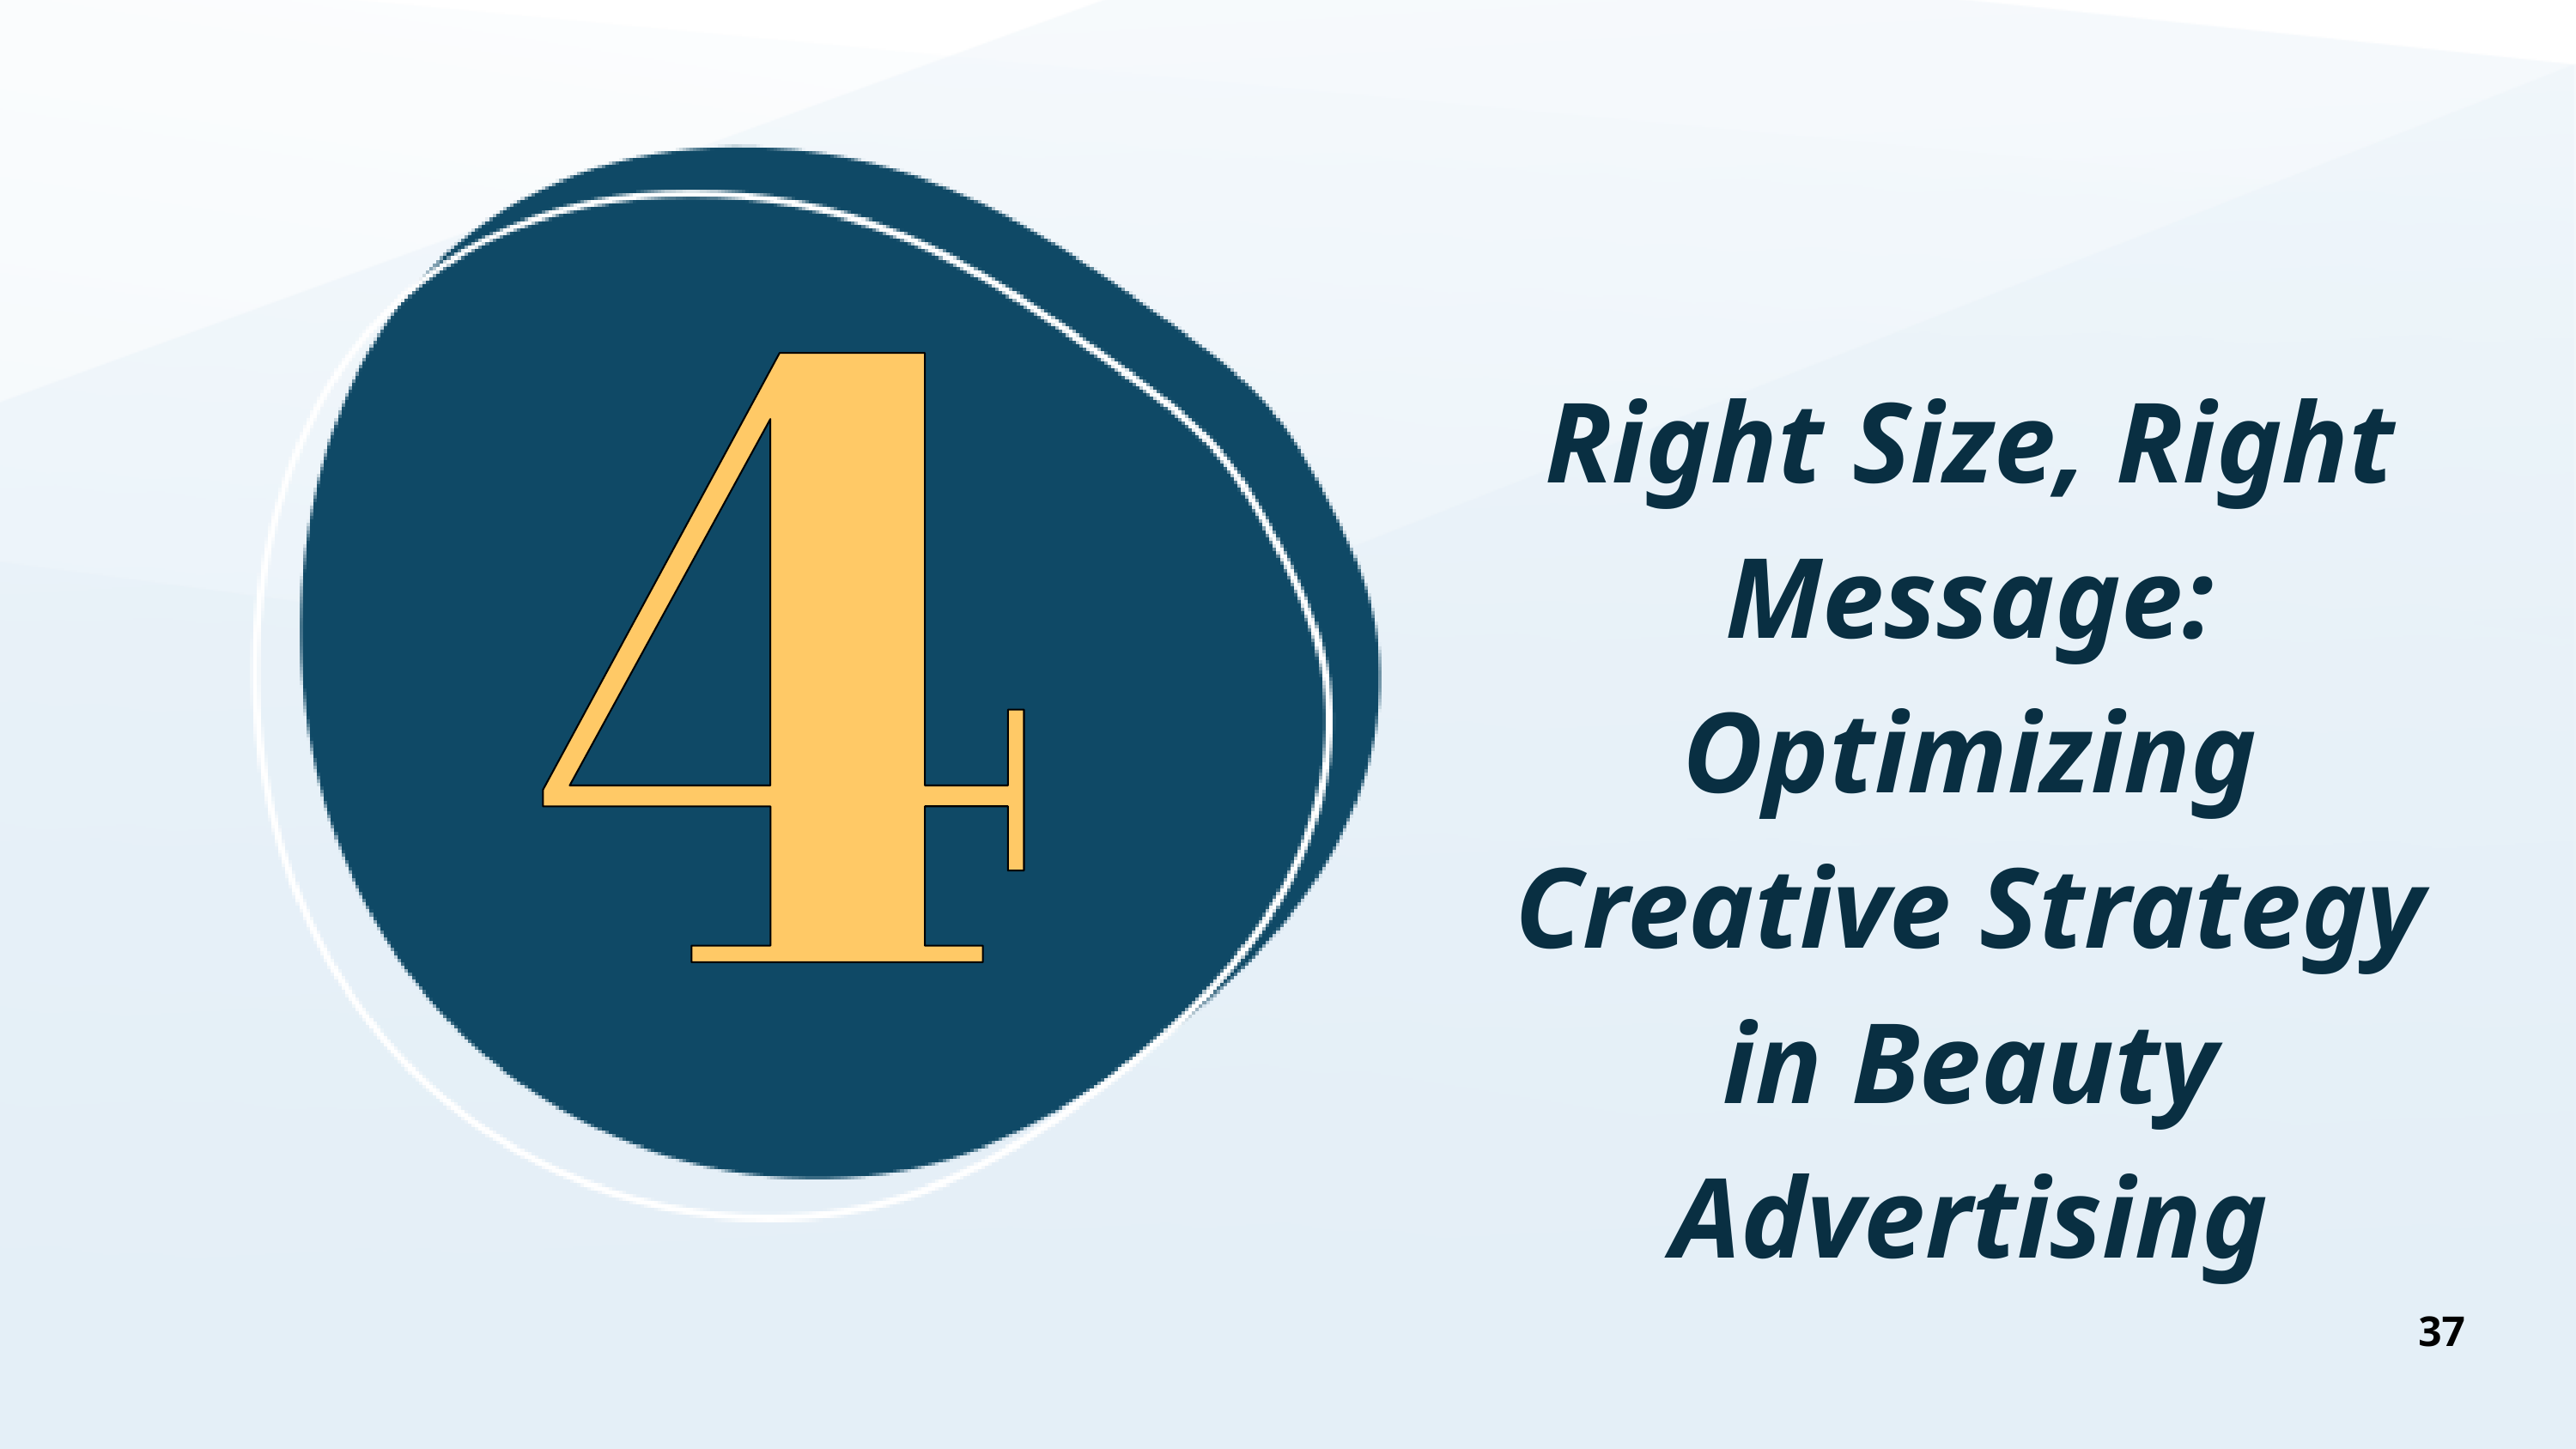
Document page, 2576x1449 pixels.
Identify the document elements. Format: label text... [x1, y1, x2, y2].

text_box [0, 0, 2576, 1449]
text_box Right Size, Right Message: Optimizing Creative Strategy in Beauty Advertising [1509, 349, 2432, 1281]
text_box 37 [2418, 1296, 2466, 1355]
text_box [543, 352, 1024, 963]
text_box [222, 106, 1393, 1222]
